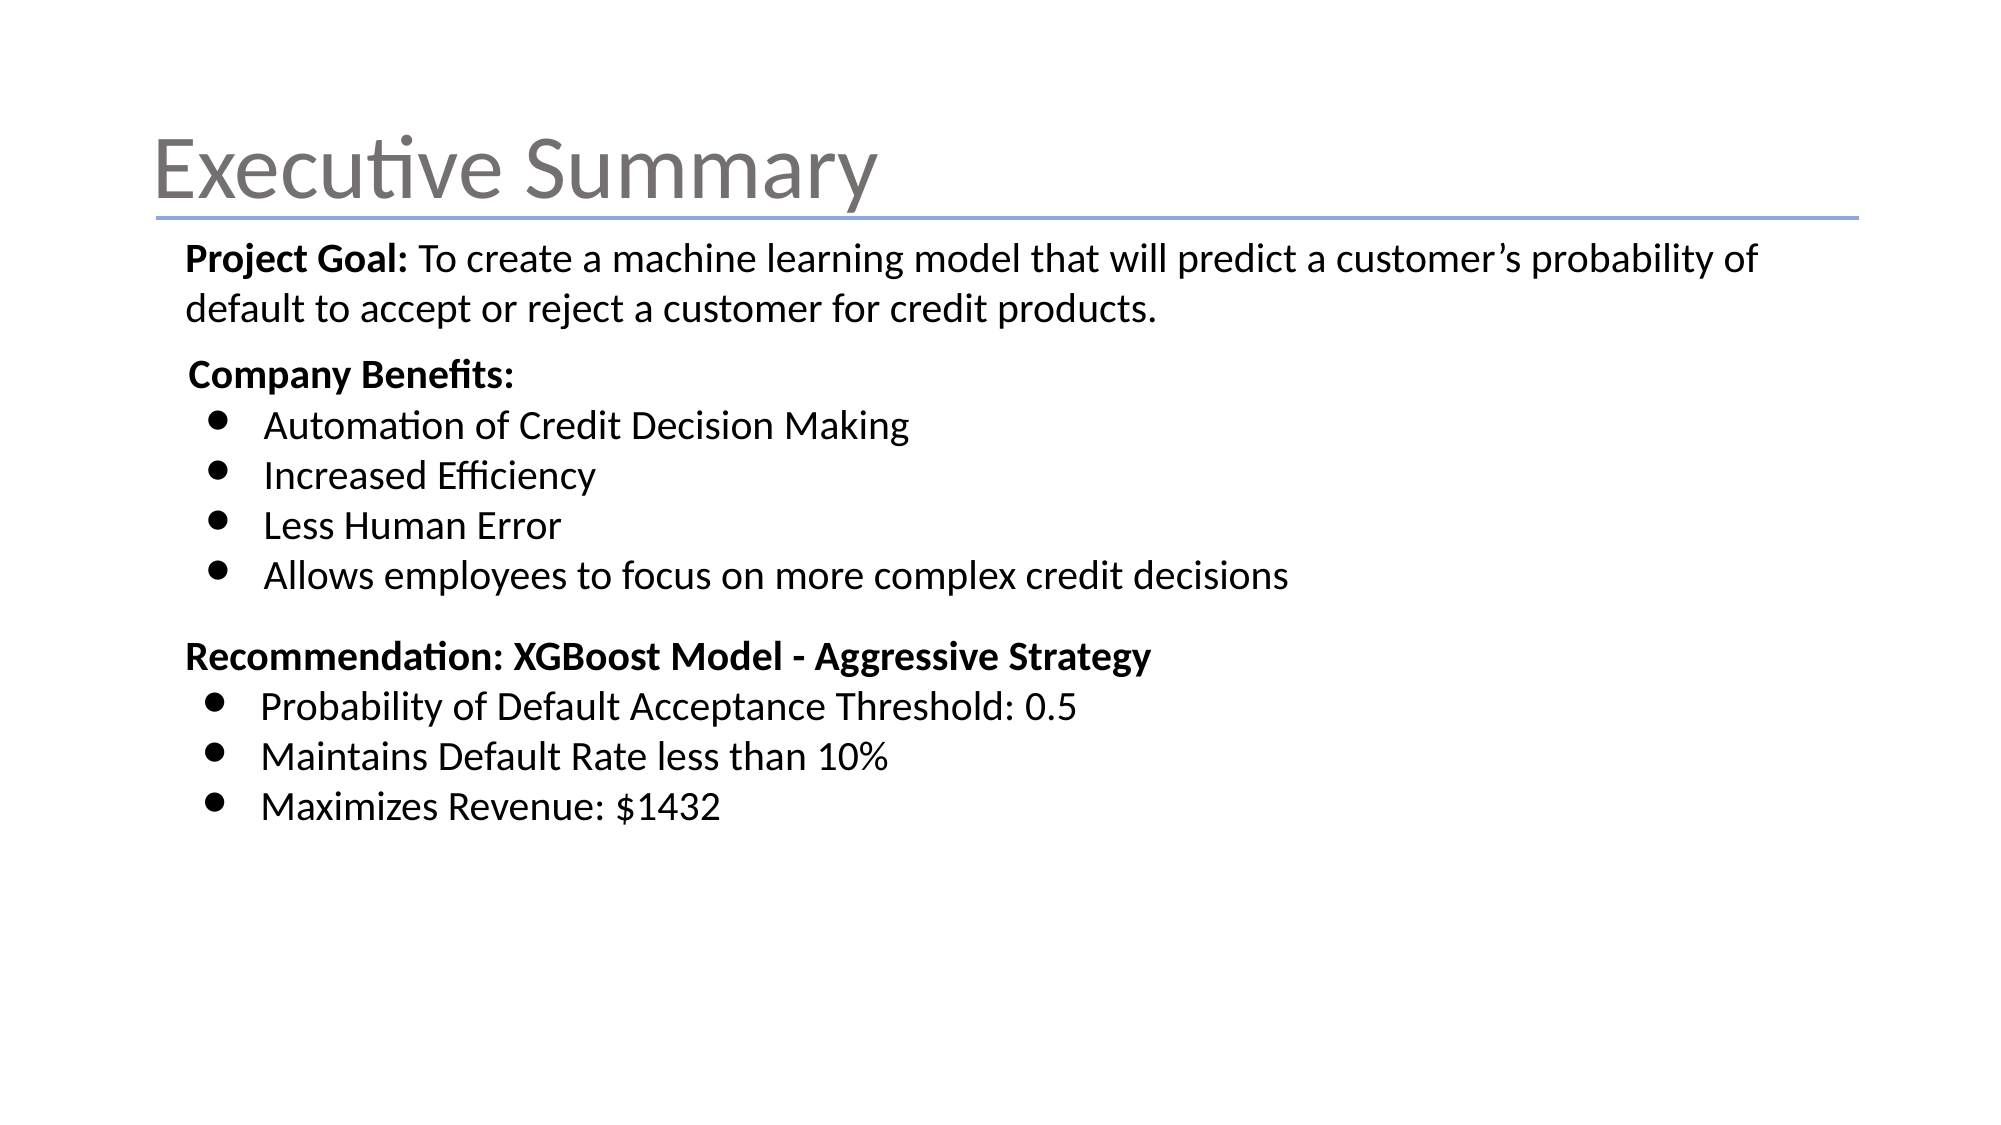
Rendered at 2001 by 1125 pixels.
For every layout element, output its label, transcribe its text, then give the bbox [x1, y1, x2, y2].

text_box Recommendation: XGBoost Model - Aggressive Strategy Probability of Default Acceptance Threshold: 0.5 Maintains Default Rate less than 10% Maximizes Revenue: $1432 [170, 613, 1896, 844]
text_box Project Goal: To create a machine learning model that will predict a customer’s probability of default to accept or reject a customer for credit products. [170, 215, 1874, 342]
title Executive Summary [137, 59, 1863, 278]
text_box Company Benefits: Automation of Credit Decision Making Increased Efficiency Less Human Error Allows employees to focus on more complex credit decisions [173, 332, 1712, 601]
